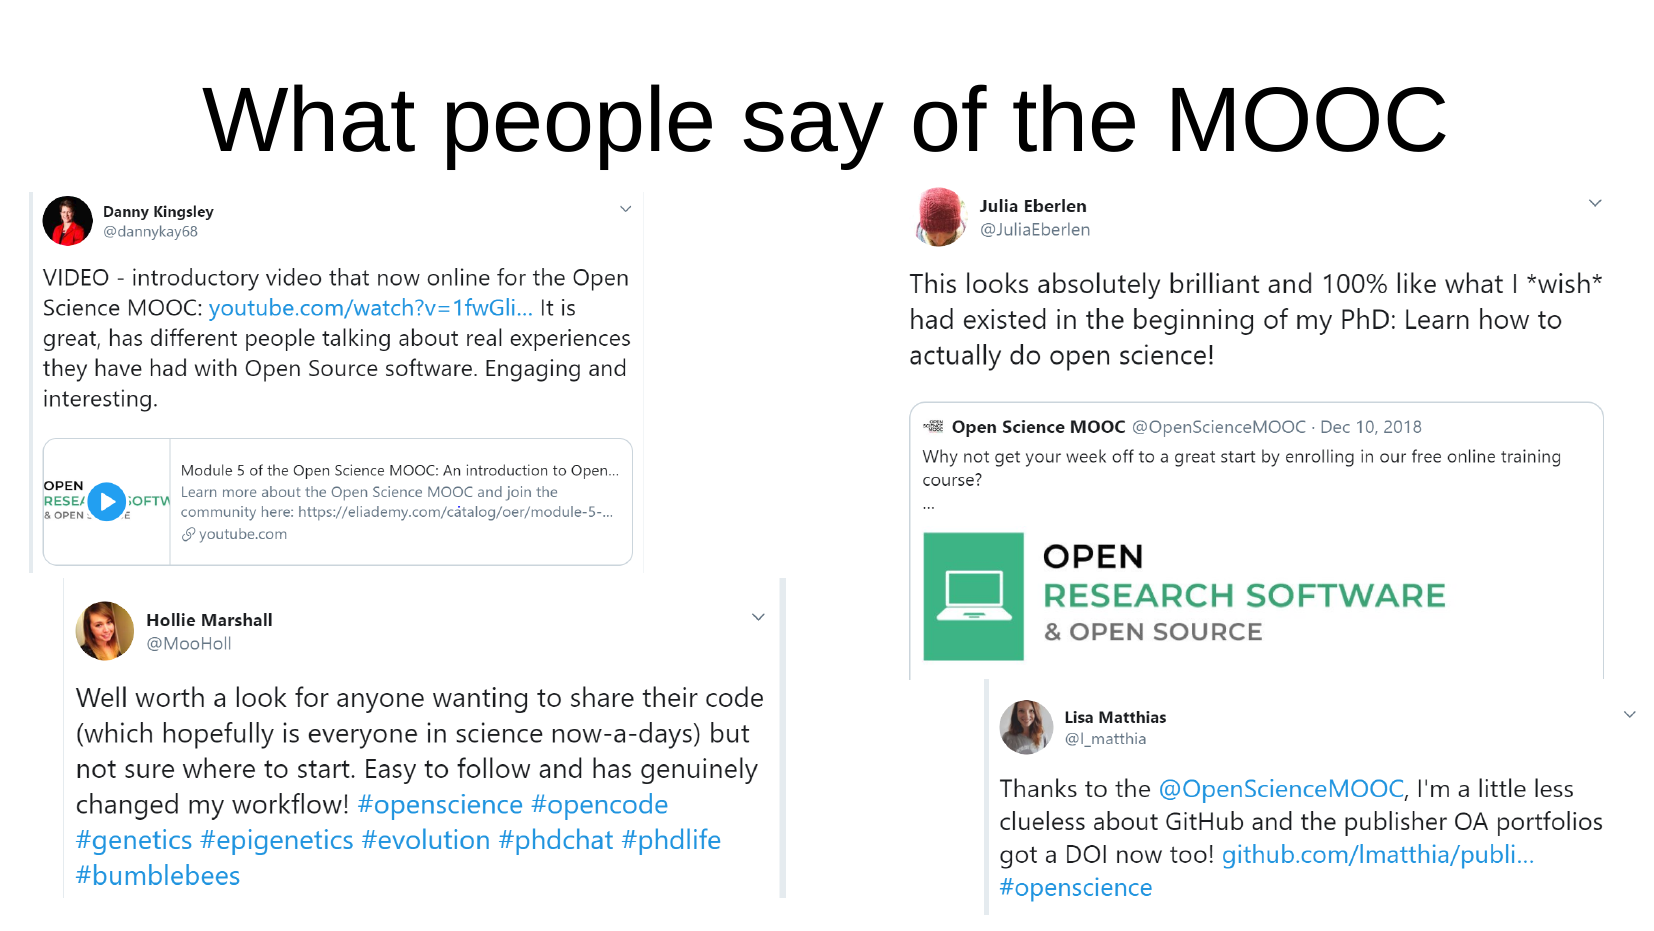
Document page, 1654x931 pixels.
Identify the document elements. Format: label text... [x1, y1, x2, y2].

picture [897, 181, 1649, 915]
picture [63, 578, 786, 898]
text_box What people say of the MOOC [82, 37, 1571, 193]
picture [29, 192, 644, 573]
